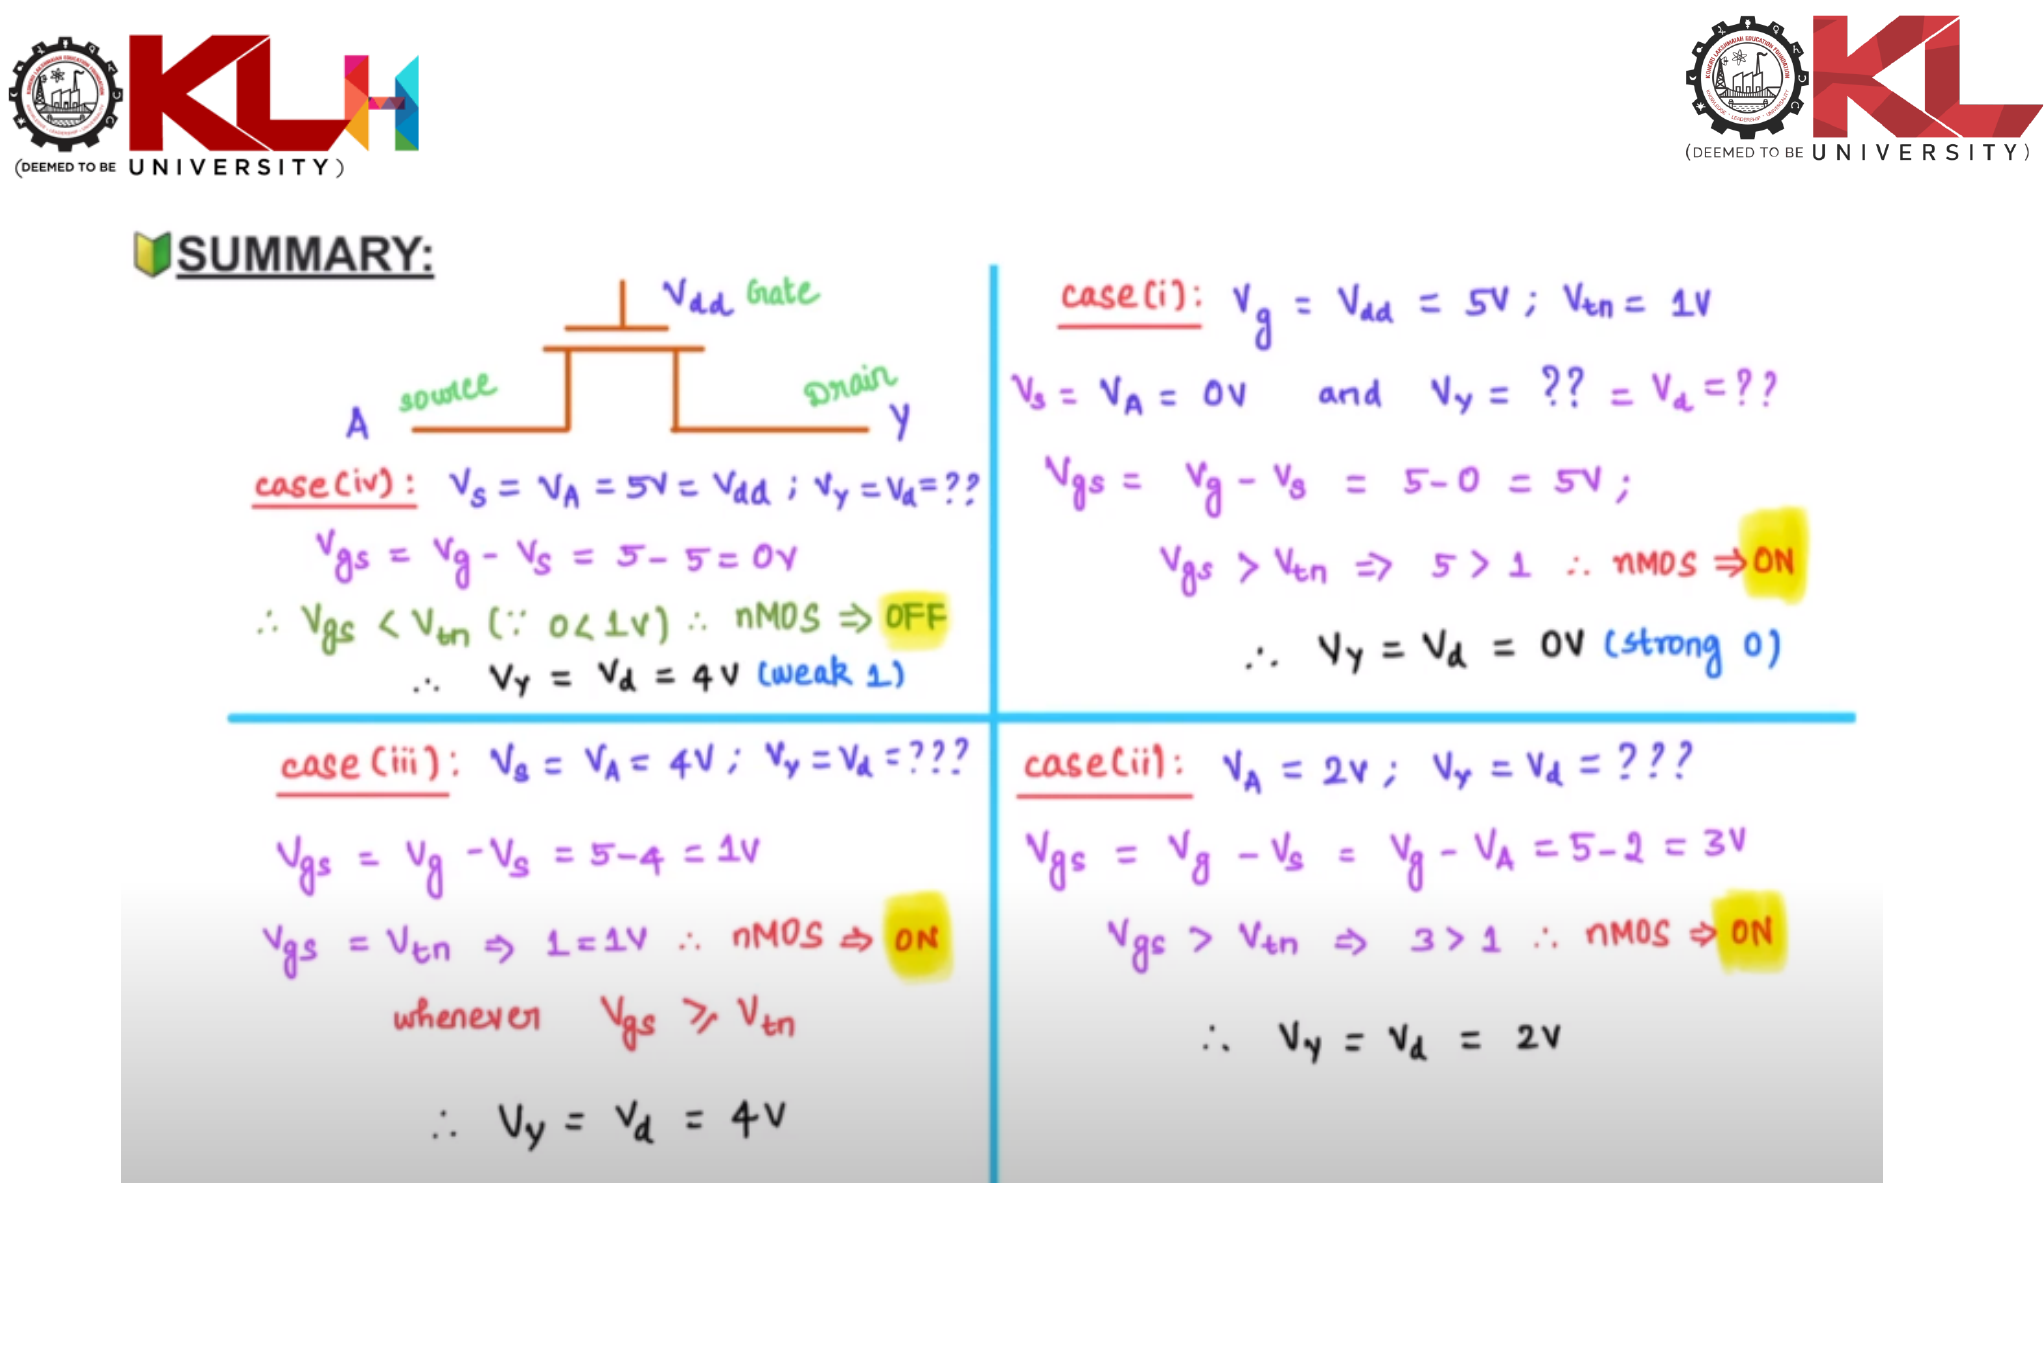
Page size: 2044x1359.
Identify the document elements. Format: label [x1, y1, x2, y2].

picture [1686, 15, 2044, 161]
picture [0, 1, 433, 207]
picture [121, 214, 1883, 1183]
